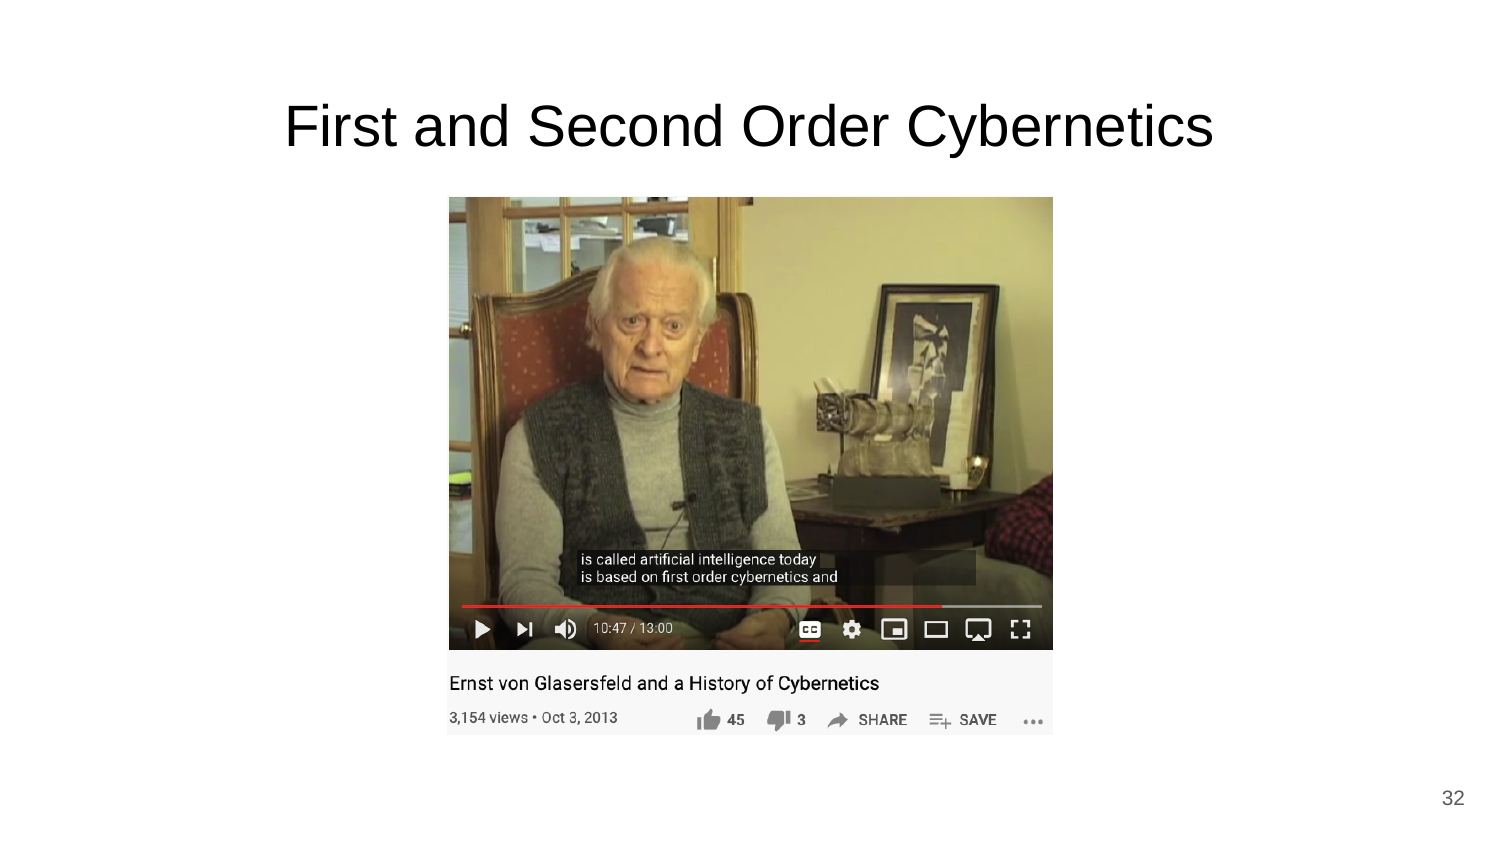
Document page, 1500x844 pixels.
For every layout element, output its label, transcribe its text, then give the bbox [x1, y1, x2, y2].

title First and Second Order Cybernetics [51, 72, 1449, 167]
slide_number 32 [1389, 764, 1480, 830]
picture [447, 196, 1053, 736]
